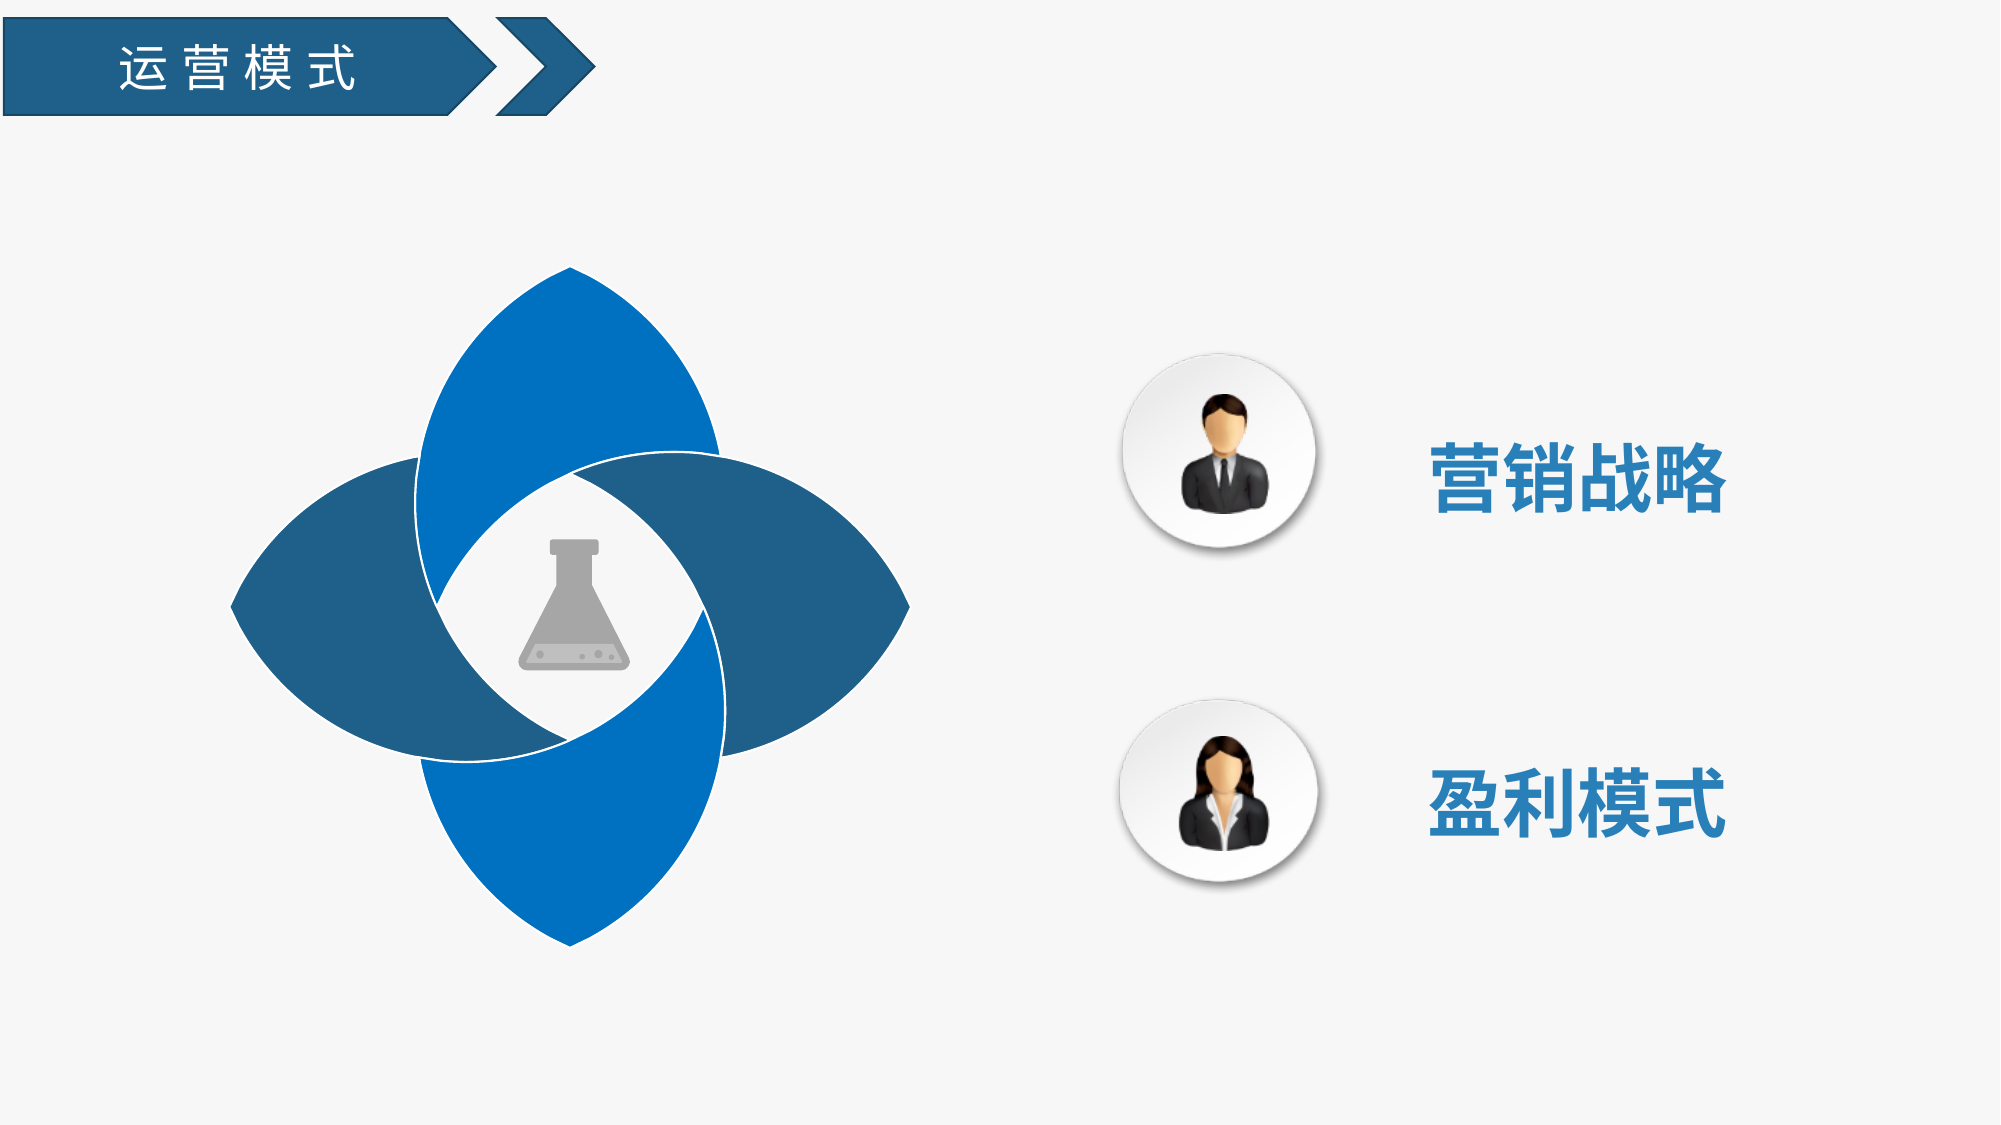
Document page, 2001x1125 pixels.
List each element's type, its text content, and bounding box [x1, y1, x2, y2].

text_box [1107, 689, 1342, 898]
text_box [1109, 343, 1339, 565]
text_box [229, 266, 911, 948]
text_box 盈利模式 [1413, 703, 1837, 854]
text_box 营销战略 [1413, 379, 1837, 529]
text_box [3, 18, 595, 115]
